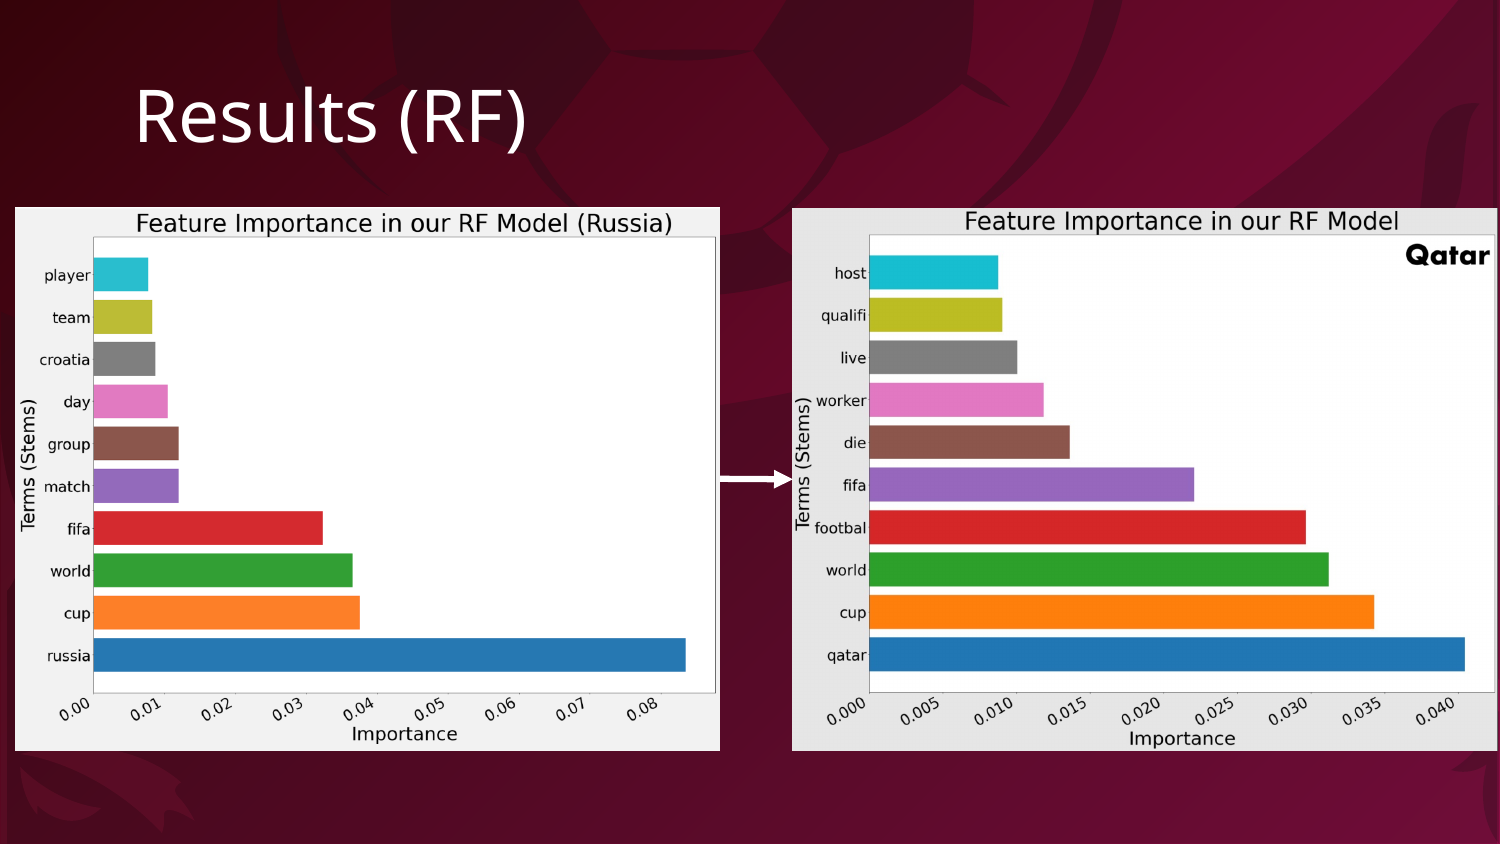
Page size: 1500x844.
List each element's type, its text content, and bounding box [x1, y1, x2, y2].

picture [15, 207, 721, 751]
title Results (RF) [118, 54, 1382, 160]
picture [792, 208, 1498, 751]
